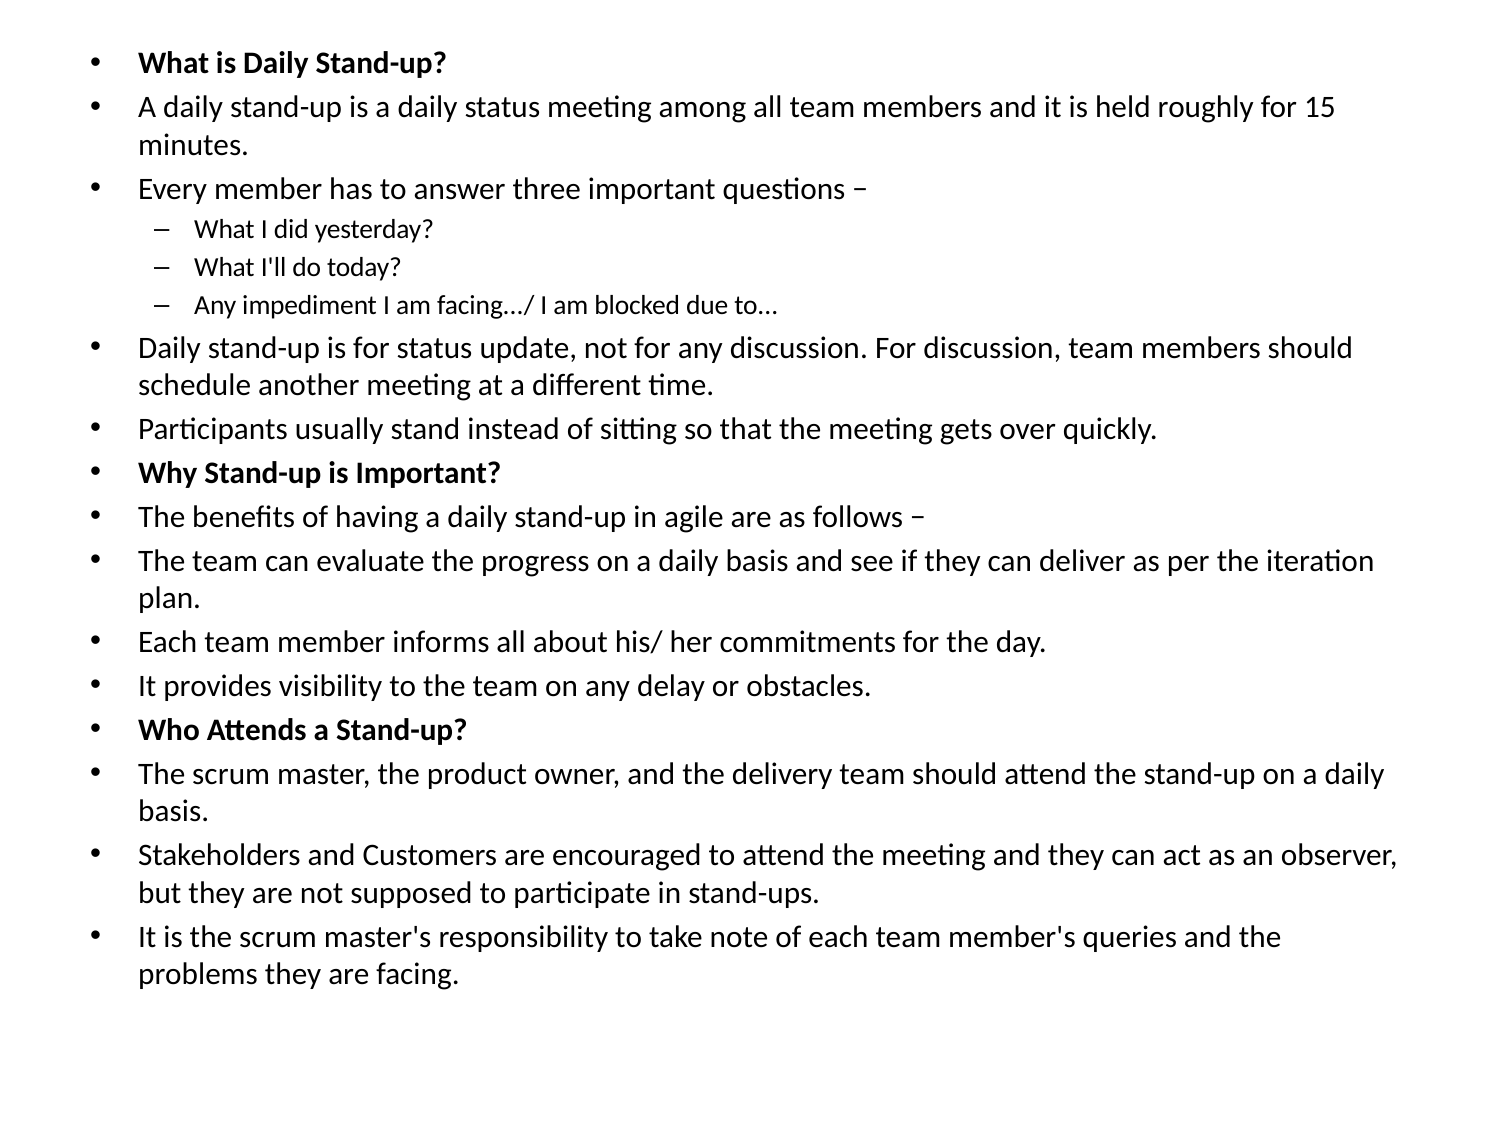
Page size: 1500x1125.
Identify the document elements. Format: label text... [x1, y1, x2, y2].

list What is Daily Stand-up? A daily stand-up is a daily status meeting among all team members and it is held roughly for 15 minutes. Every member has to answer three important questions − What I did yesterday? What I'll do today? Any impediment I am facing.../ I am blocked due to... Daily stand-up is for status update, not for any discussion. For discussion, team members should schedule another meeting at a different time. Participants usually stand instead of sitting so that the meeting gets over quickly. Why Stand-up is Important? The benefits of having a daily stand-up in agile are as follows − The team can evaluate the progress on a daily basis and see if they can deliver as per the iteration plan. Each team member informs all about his/ her commitments for the day. It provides visibility to the team on any delay or obstacles. Who Attends a Stand-up? The scrum master, the product owner, and the delivery team should attend the stand-up on a daily basis. Stakeholders and Customers are encouraged to attend the meeting and they can act as an observer, but they are not supposed to participate in stand-ups. It is the scrum master's responsibility to take note of each team member's queries and the problems they are facing. [75, 35, 1425, 1005]
